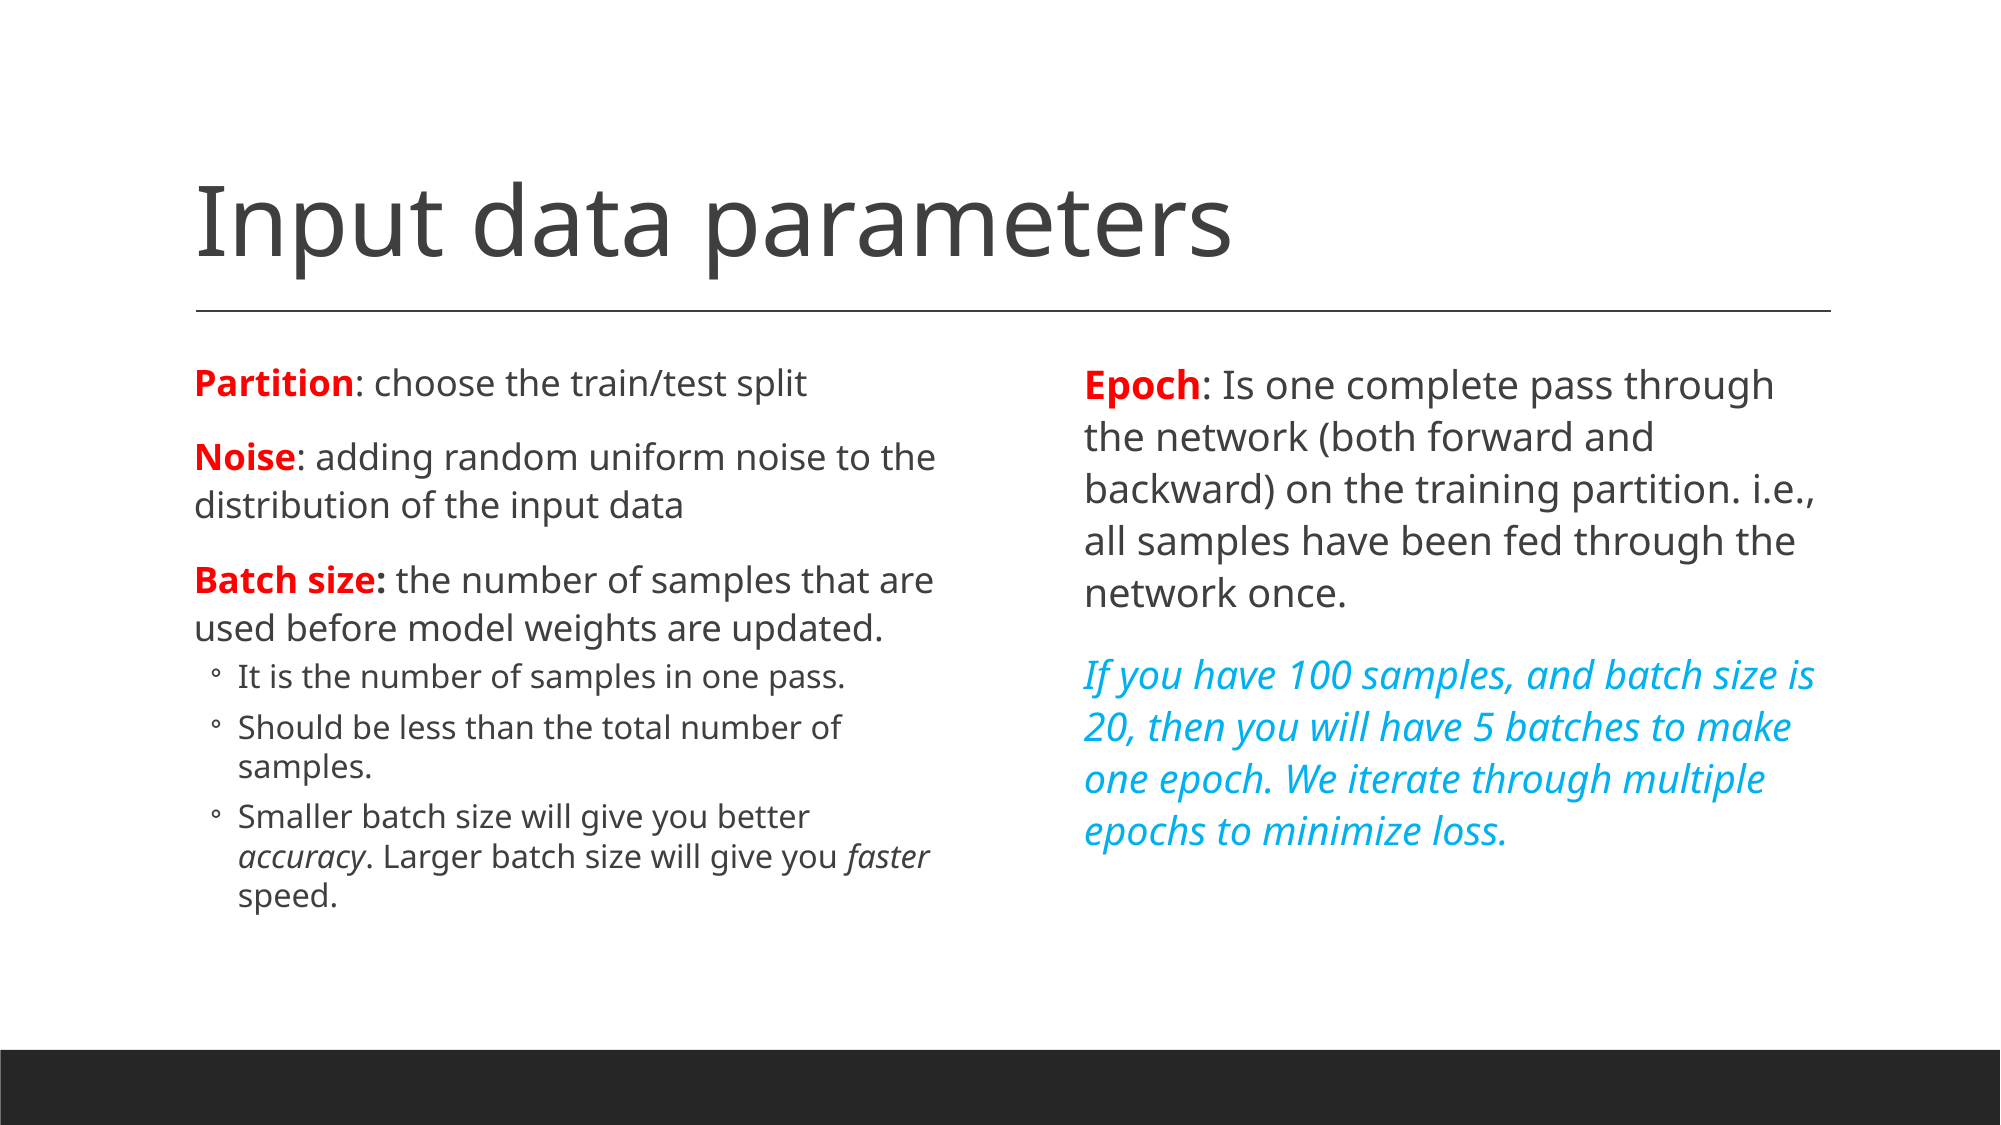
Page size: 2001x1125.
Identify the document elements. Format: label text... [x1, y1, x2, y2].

list Epoch: Is one complete pass through the network (both forward and backward) on the training partition. i.e., all samples have been fed through the network once. If you have 100 samples, and batch size is 20, then you will have 5 batches to make one epoch. We iterate through multiple epochs to minimize loss. [1068, 347, 1830, 963]
list Partition: choose the train/test split Noise: adding random uniform noise to the distribution of the input data Batch size: the number of samples that are used before model weights are updated. It is the number of samples in one pass. Should be less than the total number of samples. Smaller batch size will give you better accuracy. Larger batch size will give you faster speed. [180, 347, 942, 963]
title Input data parameters [180, 47, 1830, 285]
